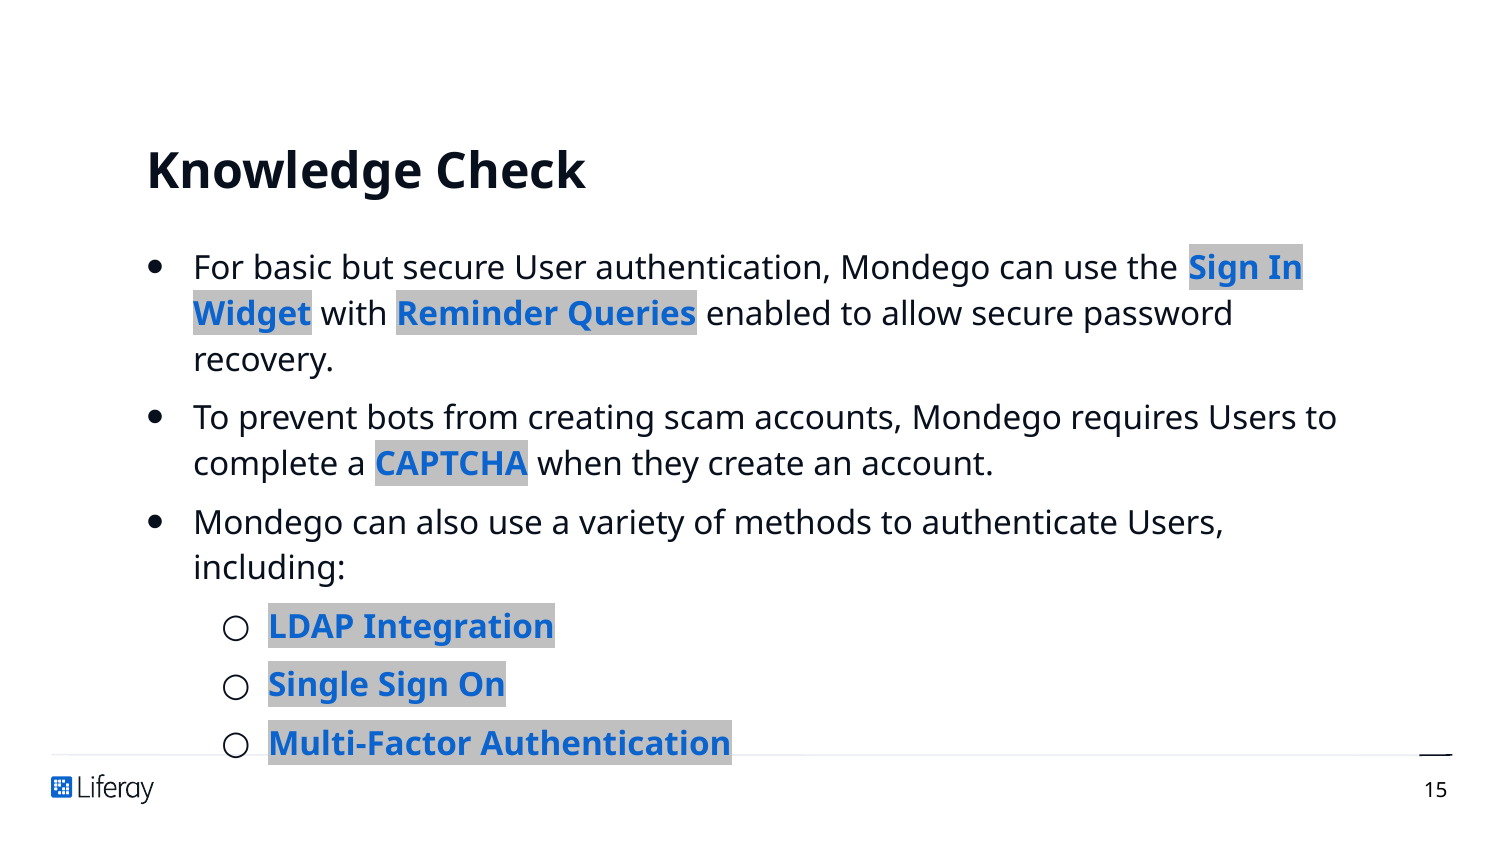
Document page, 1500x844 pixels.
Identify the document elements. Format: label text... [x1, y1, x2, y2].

title Knowledge Check [146, 123, 1151, 225]
list For basic but secure User authentication, Mondego can use the Sign In Widget with Reminder Queries enabled to allow secure password recovery. To prevent bots from creating scam accounts, Mondego requires Users to complete a CAPTCHA when they create an account. Mondego can also use a variety of methods to authenticate Users, including: LDAP Integration Single Sign On Multi-Factor Authentication [146, 225, 1354, 592]
